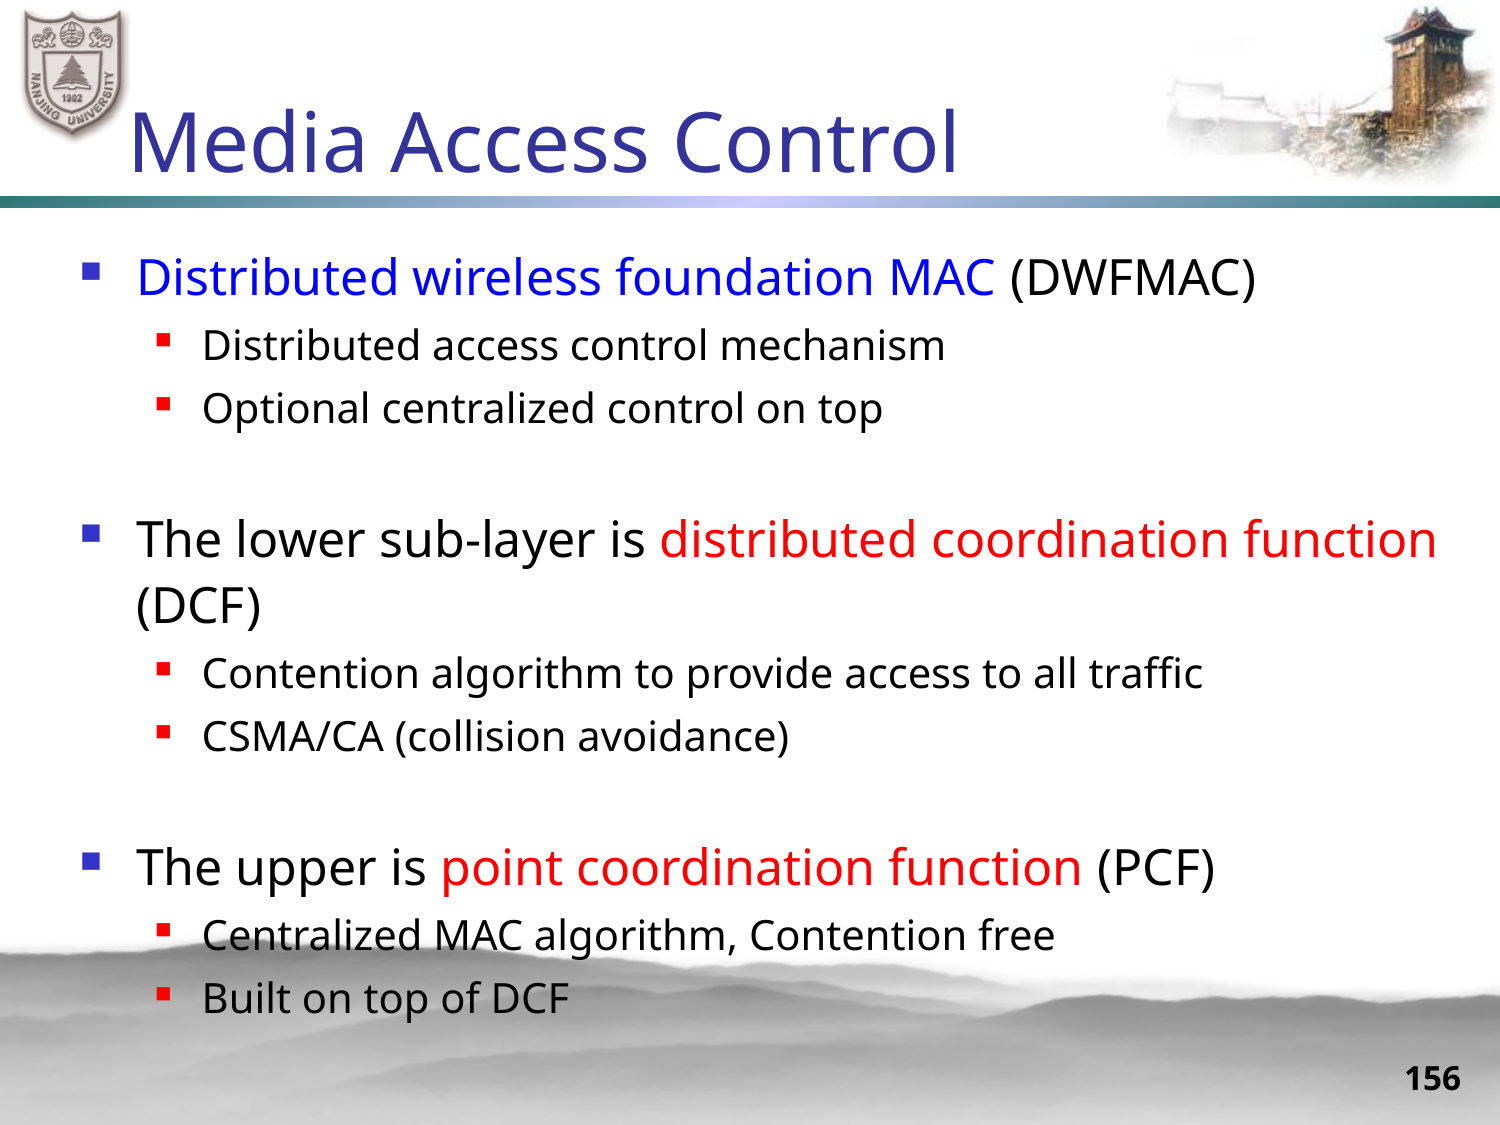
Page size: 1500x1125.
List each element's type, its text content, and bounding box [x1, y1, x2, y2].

slide_number 156 [1163, 1034, 1477, 1111]
picture [0, 928, 1500, 1125]
picture [1167, 4, 1495, 54]
list Distributed wireless foundation MAC (DWFMAC) Distributed access control mechanism Optional centralized control on top The lower sub-layer is distributed coordination function (DCF) Contention algorithm to provide access to all traffic CSMA/CA (collision avoidance) The upper is point coordination function (PCF) Centralized MAC algorithm, Contention free Built on top of DCF [64, 231, 1471, 1036]
picture [0, 0, 144, 144]
title Media Access Control [111, 54, 1500, 197]
